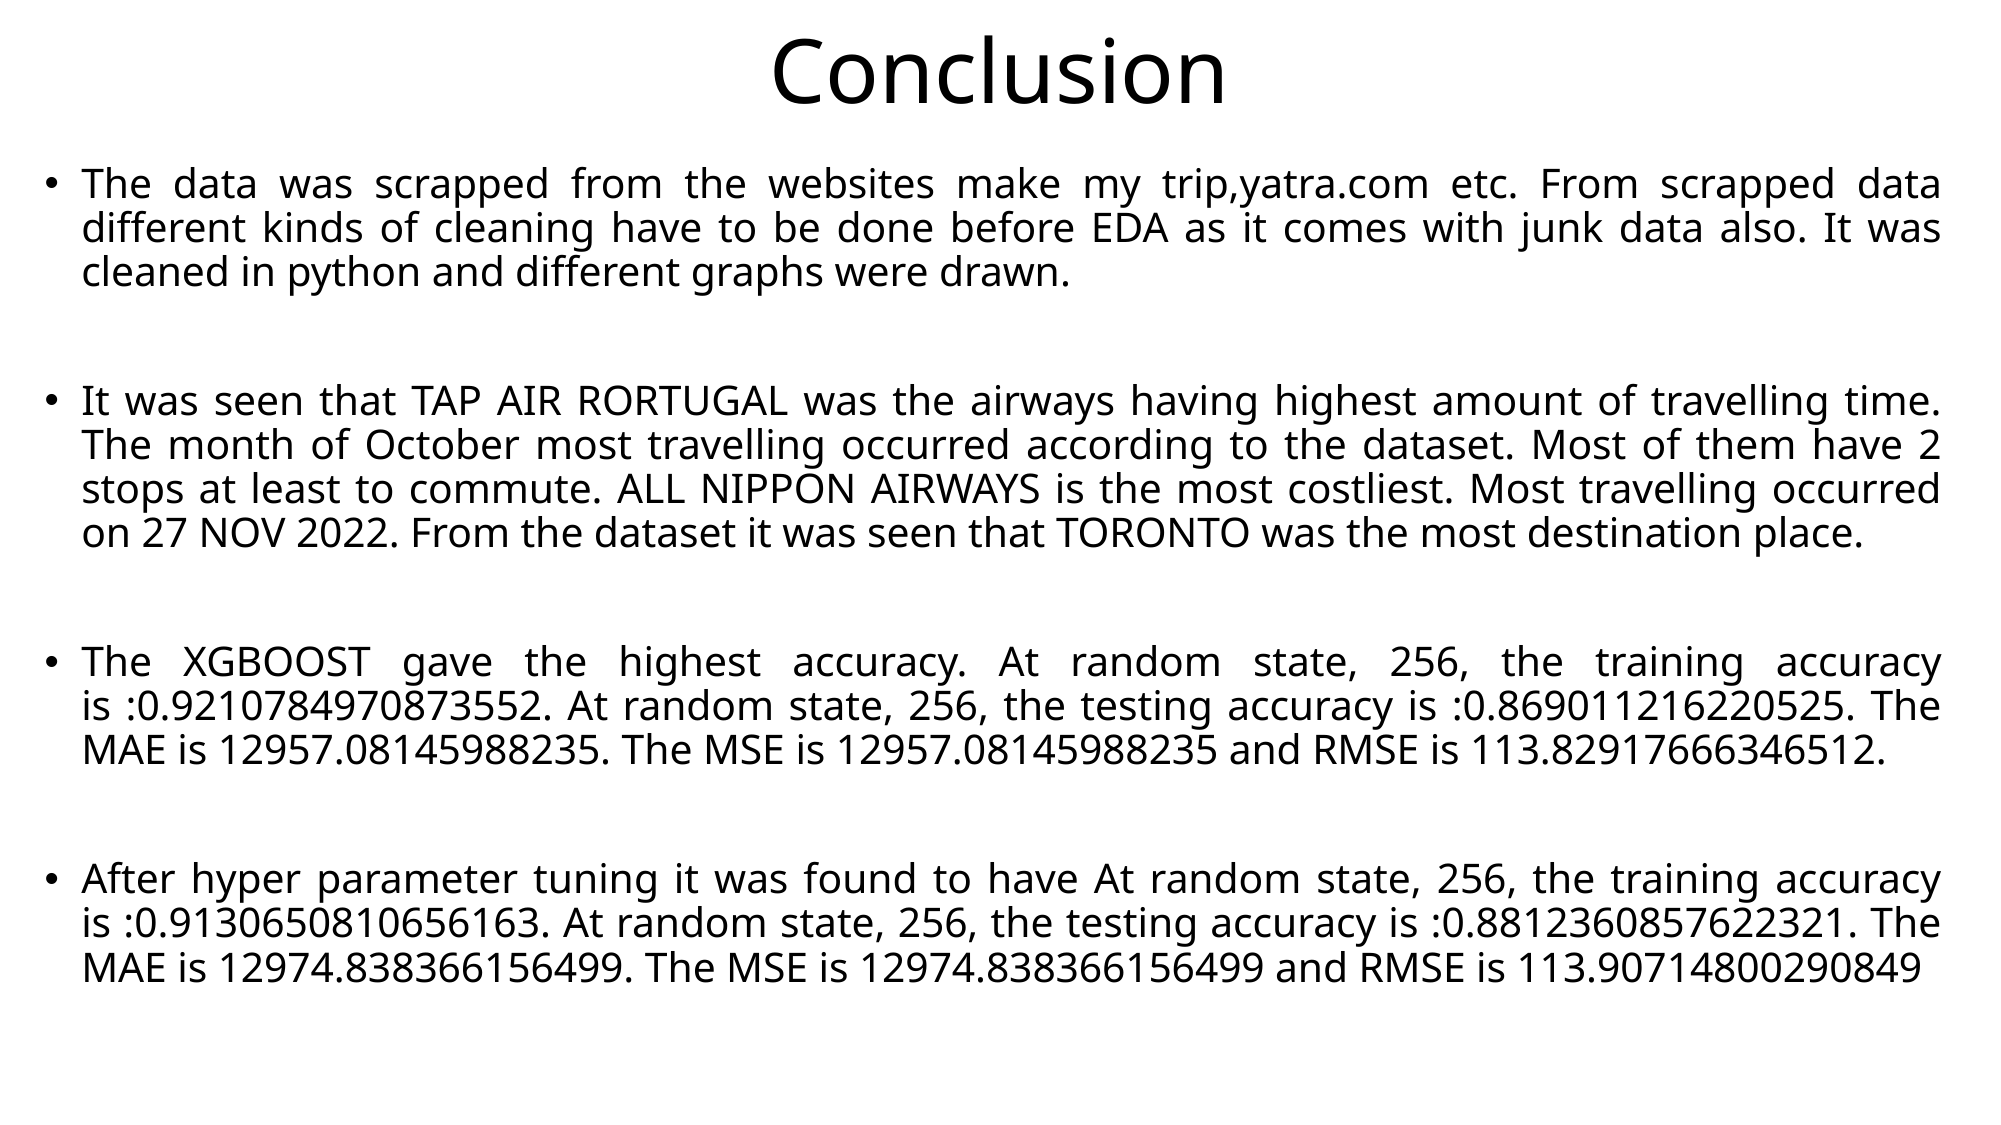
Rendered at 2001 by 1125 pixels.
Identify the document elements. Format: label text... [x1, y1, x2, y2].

list The data was scrapped from the websites make my trip,yatra.com etc. From scrapped data different kinds of cleaning have to be done before EDA as it comes with junk data also. It was cleaned in python and different graphs were drawn. It was seen that TAP AIR RORTUGAL was the airways having highest amount of travelling time. The month of October most travelling occurred according to the dataset. Most of them have 2 stops at least to commute. ALL NIPPON AIRWAYS is the most costliest. Most travelling occurred on 27 NOV 2022. From the dataset it was seen that TORONTO was the most destination place. The XGBOOST gave the highest accuracy. At random state, 256, the training accuracy is :0.9210784970873552. At random state, 256, the testing accuracy is :0.869011216220525. The MAE is 12957.08145988235. The MSE is 12957.08145988235 and RMSE is 113.82917666346512. After hyper parameter tuning it was found to have At random state, 256, the training accuracy is :0.9130650810656163. At random state, 256, the testing accuracy is :0.8812360857622321. The MAE is 12974.838366156499. The MSE is 12974.838366156499 and RMSE is 113.90714800290849 [29, 155, 1960, 1088]
title Conclusion [137, 18, 1863, 131]
